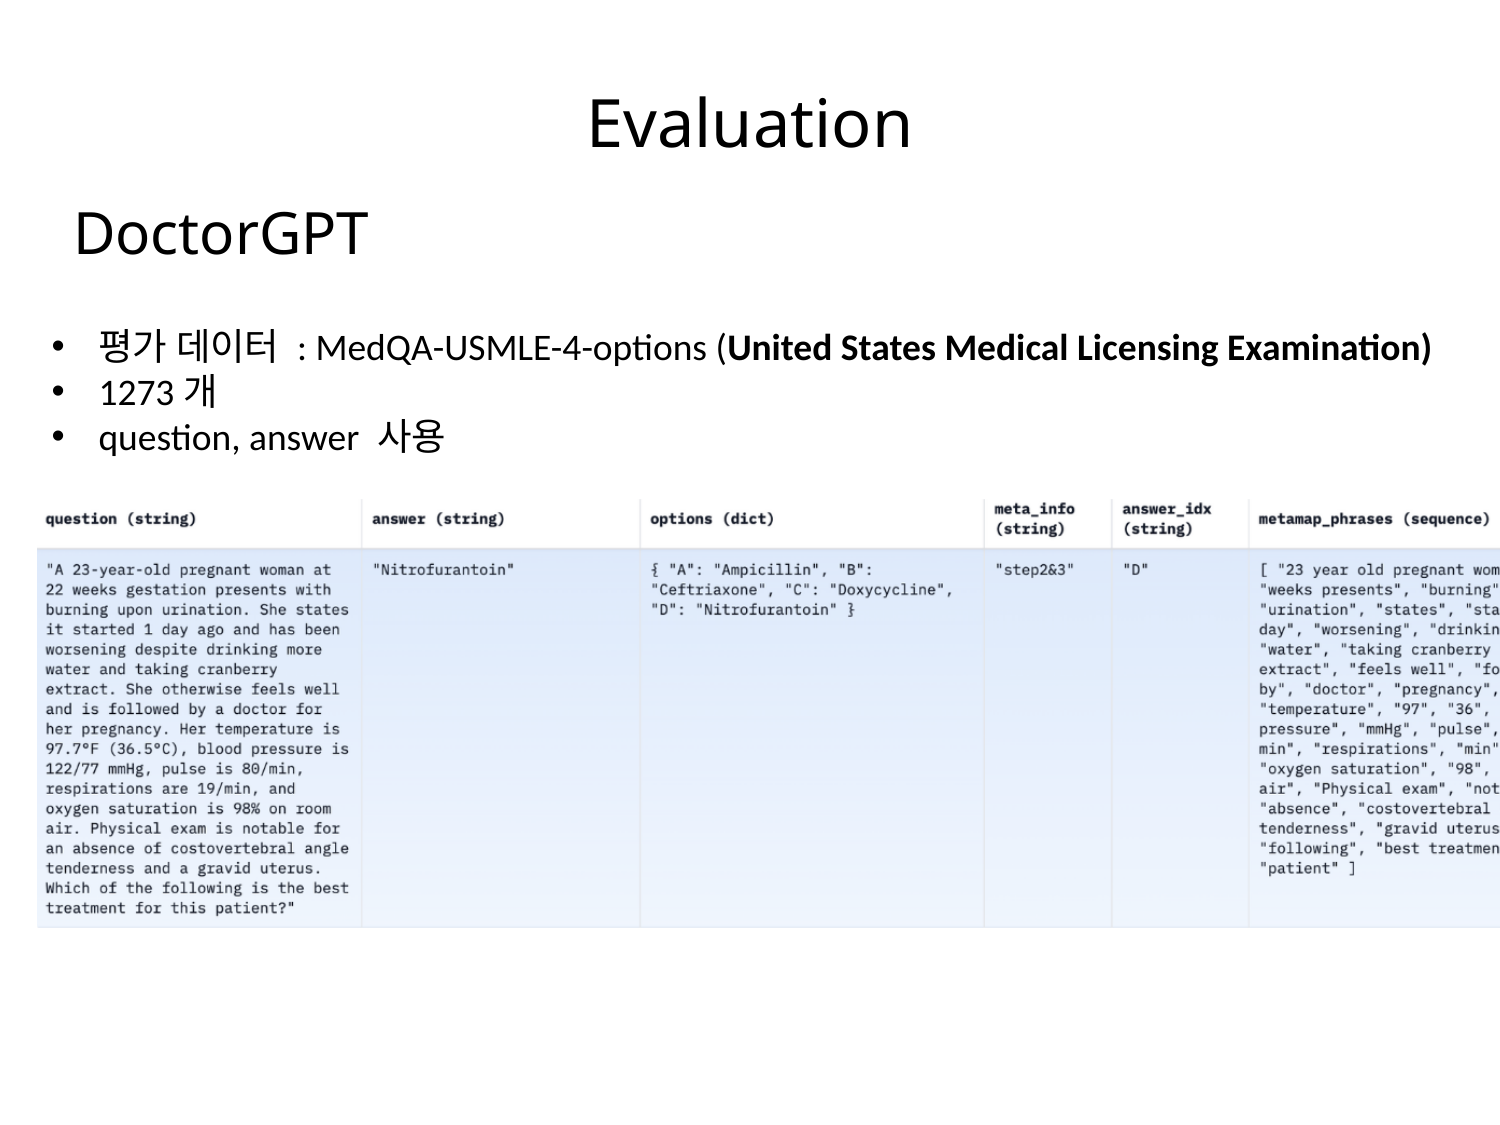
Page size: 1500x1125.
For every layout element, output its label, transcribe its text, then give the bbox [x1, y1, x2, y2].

text_box Evaluation [103, 59, 1397, 193]
picture [36, 483, 1500, 930]
text_box 평가 데이터 : MedQA-USMLE-4-options (United States Medical Licensing Examination) 1273개 question, answer 사용 [36, 315, 1463, 483]
text_box DoctorGPT [58, 188, 867, 274]
